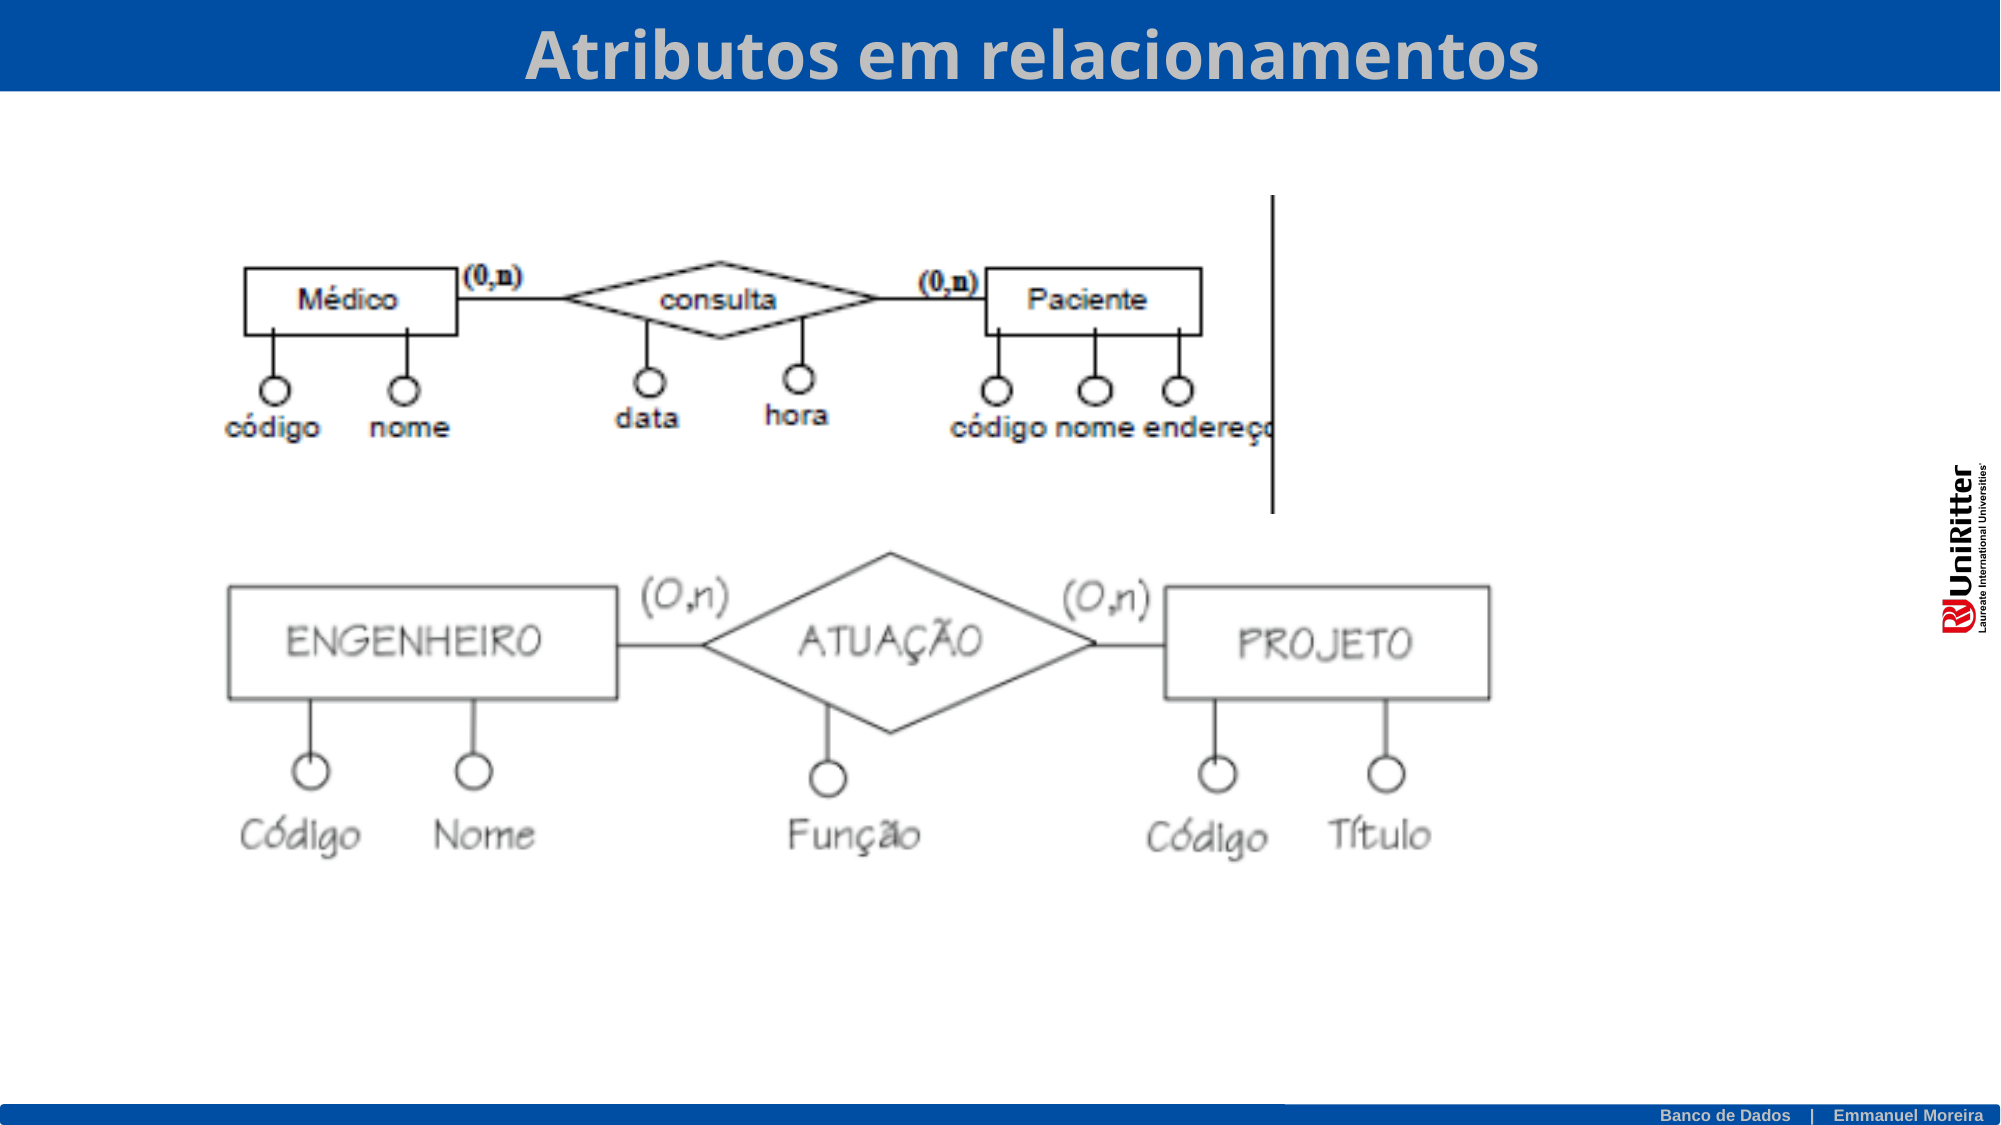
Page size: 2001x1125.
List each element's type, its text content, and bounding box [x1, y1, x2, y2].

picture [223, 195, 1294, 514]
text_box Atributos em relacionamentos [510, 0, 1556, 101]
picture [1932, 457, 2000, 644]
picture [223, 525, 1519, 910]
